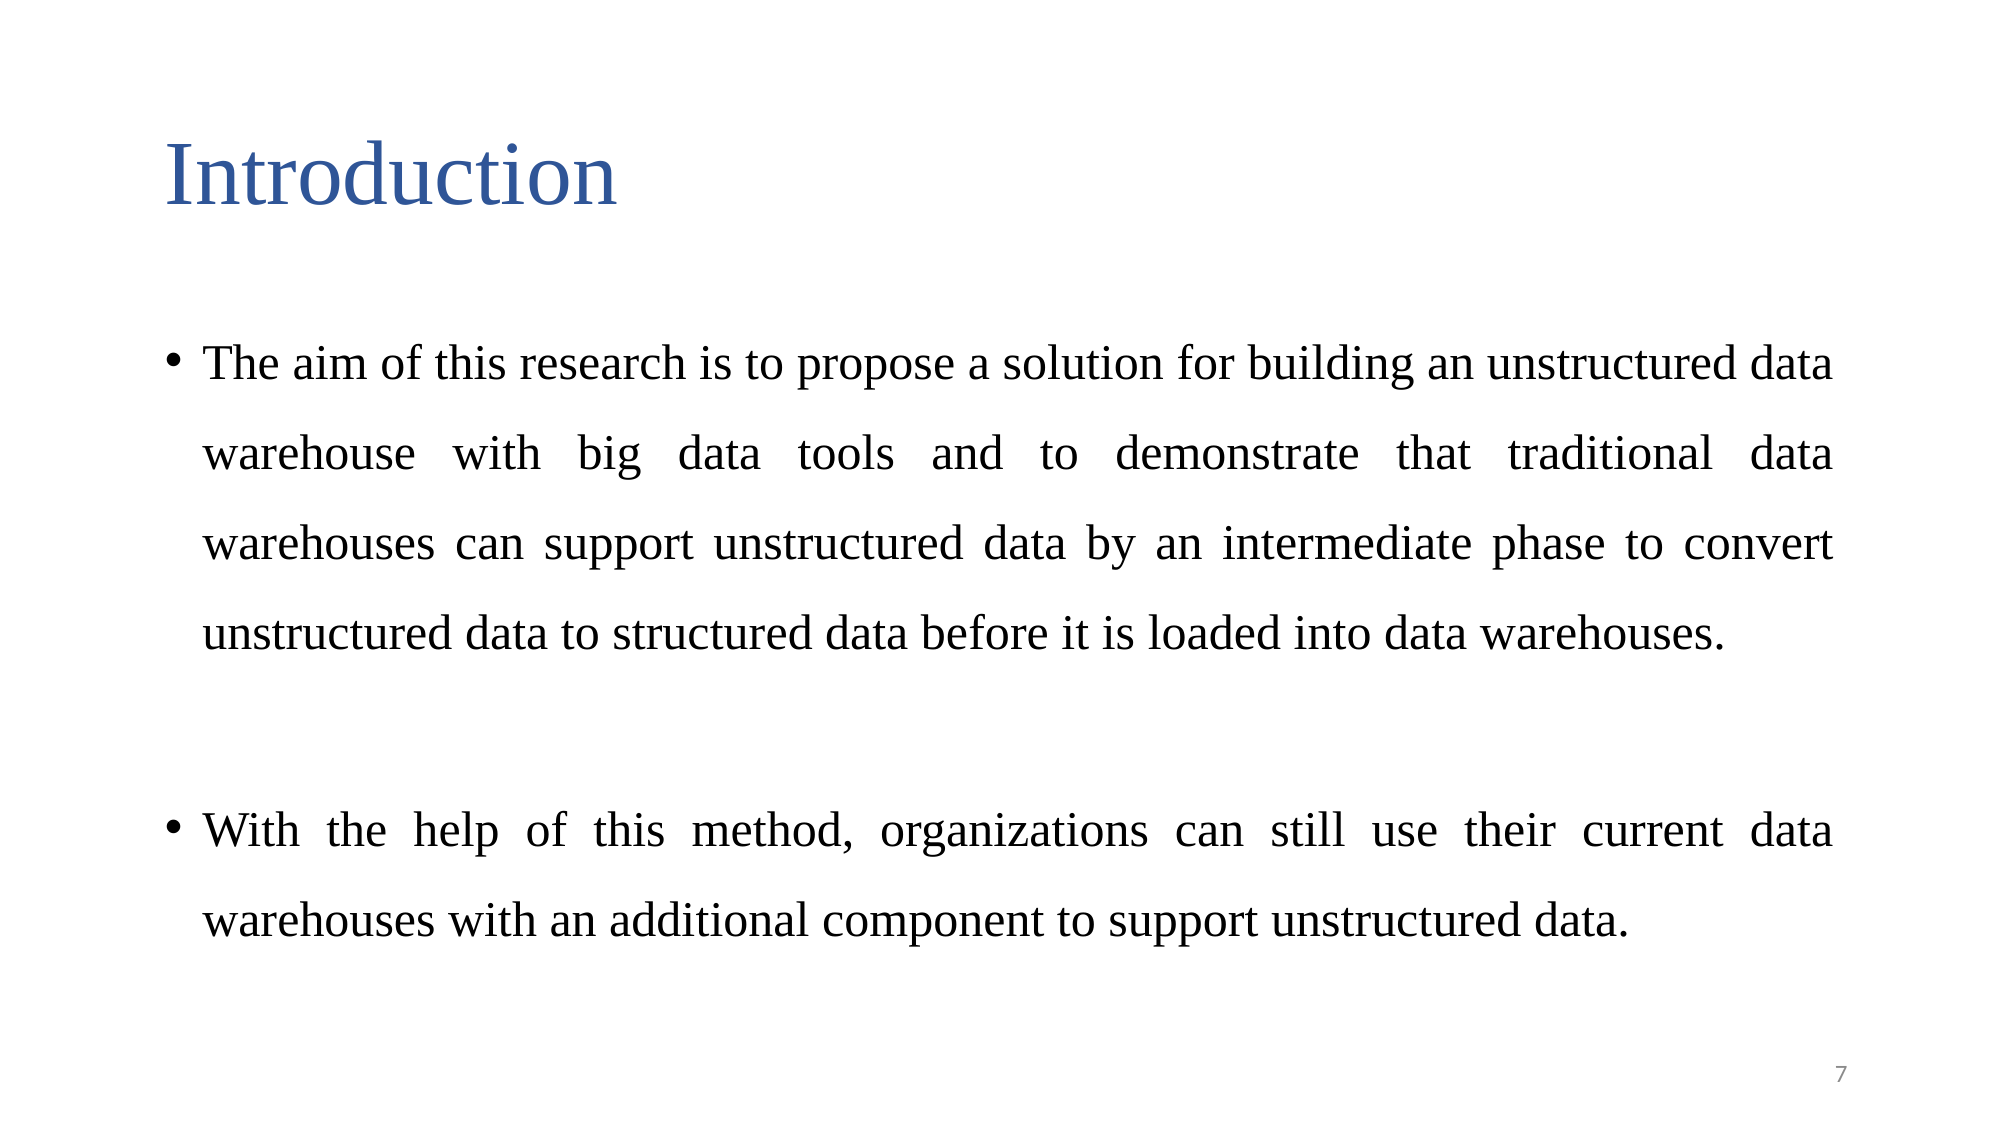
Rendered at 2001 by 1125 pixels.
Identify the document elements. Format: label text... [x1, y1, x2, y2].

slide_number 7 [1412, 1042, 1863, 1103]
list The aim of this research is to propose a solution for building an unstructured data warehouse with big data tools and to demonstrate that traditional data warehouses can support unstructured data by an intermediate phase to convert unstructured data to structured data before it is loaded into data warehouses. With the help of this method, organizations can still use their current data warehouses with an additional component to support unstructured data. [149, 292, 1851, 1056]
title Introduction [149, 44, 1851, 292]
